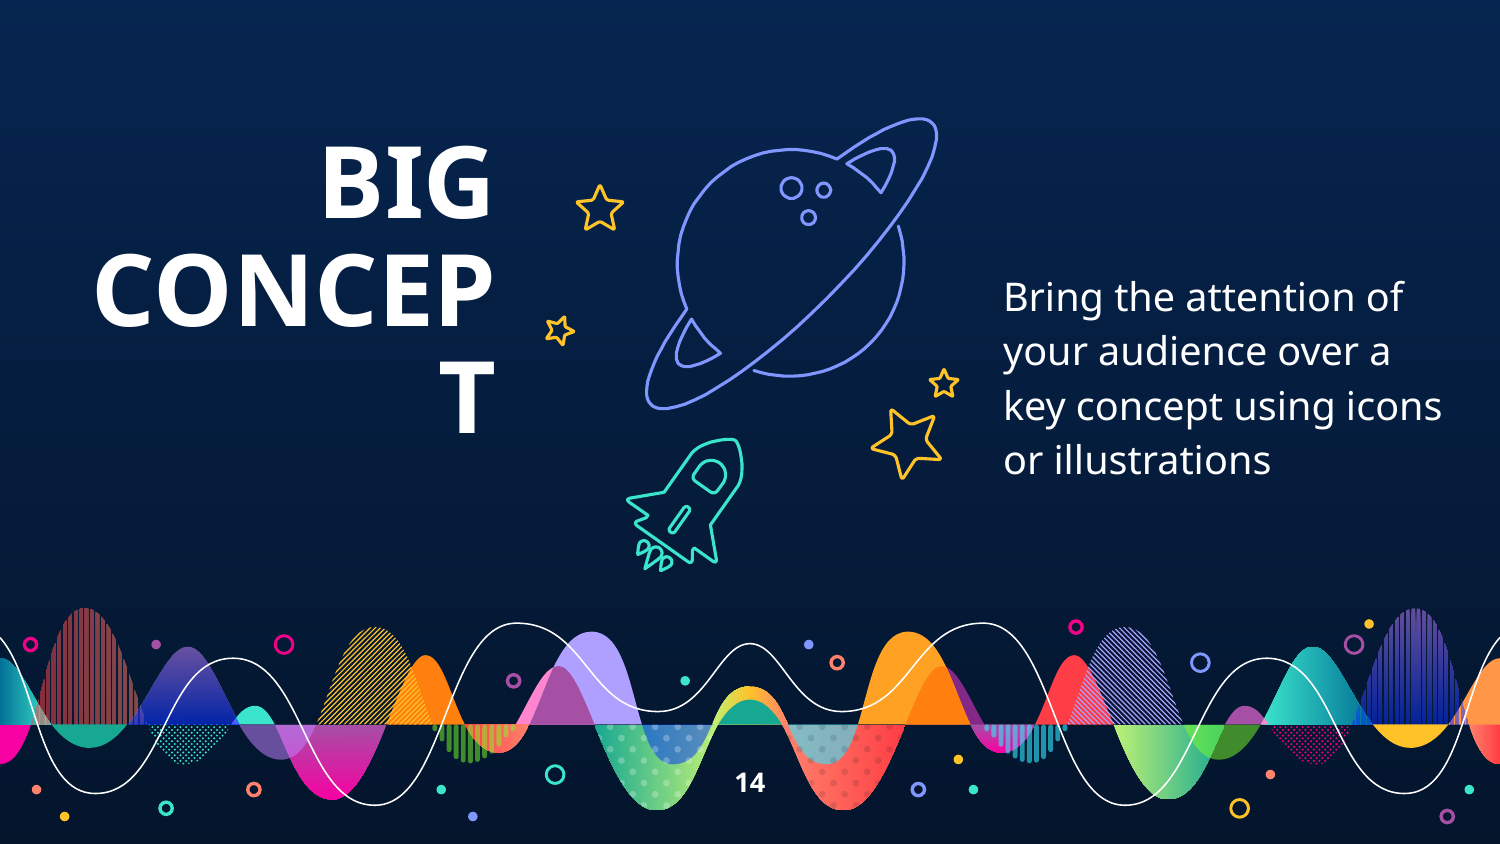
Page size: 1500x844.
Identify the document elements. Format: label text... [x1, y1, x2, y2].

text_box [629, 446, 749, 566]
subtitle Bring the attention of your audience over a key concept using icons or illustrations [1003, 264, 1463, 430]
slide_number 14 [705, 724, 795, 844]
title BIG CONCEPT [37, 237, 497, 456]
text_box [646, 118, 937, 409]
